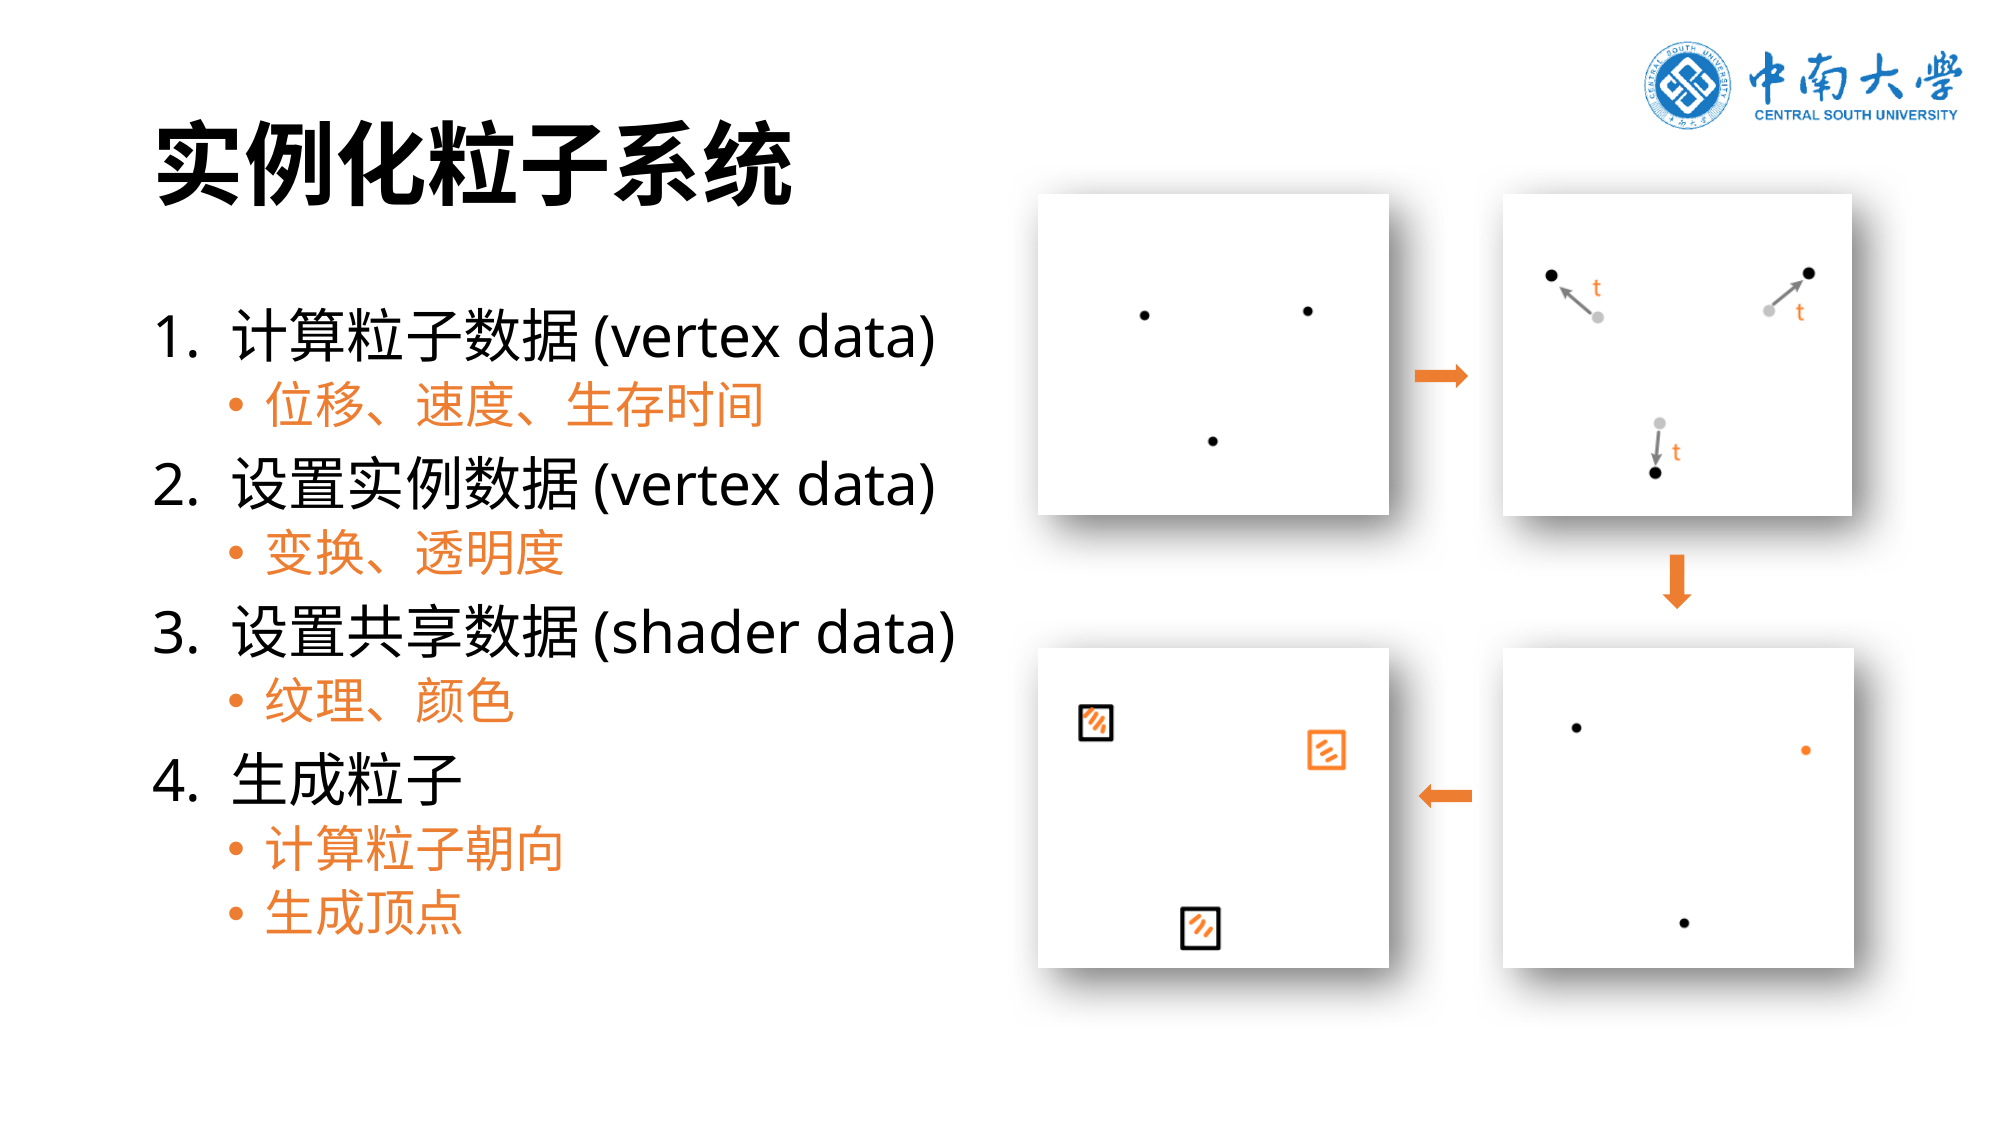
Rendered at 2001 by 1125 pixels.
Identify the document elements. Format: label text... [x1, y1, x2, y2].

text_box [1417, 781, 1473, 811]
list 1. 计算粒子数据(vertex data) 位移、速度、生存时间 2. 设置实例数据(vertex data) 变换、透明度 3. 设置共享数据(shader data) 纹理、颜色 4. 生成粒子 计算粒子朝向 生成顶点 [137, 299, 1039, 1014]
picture [1503, 194, 1852, 516]
text_box [1660, 553, 1695, 611]
picture [1038, 194, 1389, 515]
title 实例化粒子系统 [137, 59, 1863, 278]
picture [1503, 648, 1854, 968]
picture [1038, 648, 1389, 968]
text_box [1413, 361, 1470, 391]
picture [1632, 34, 1977, 136]
